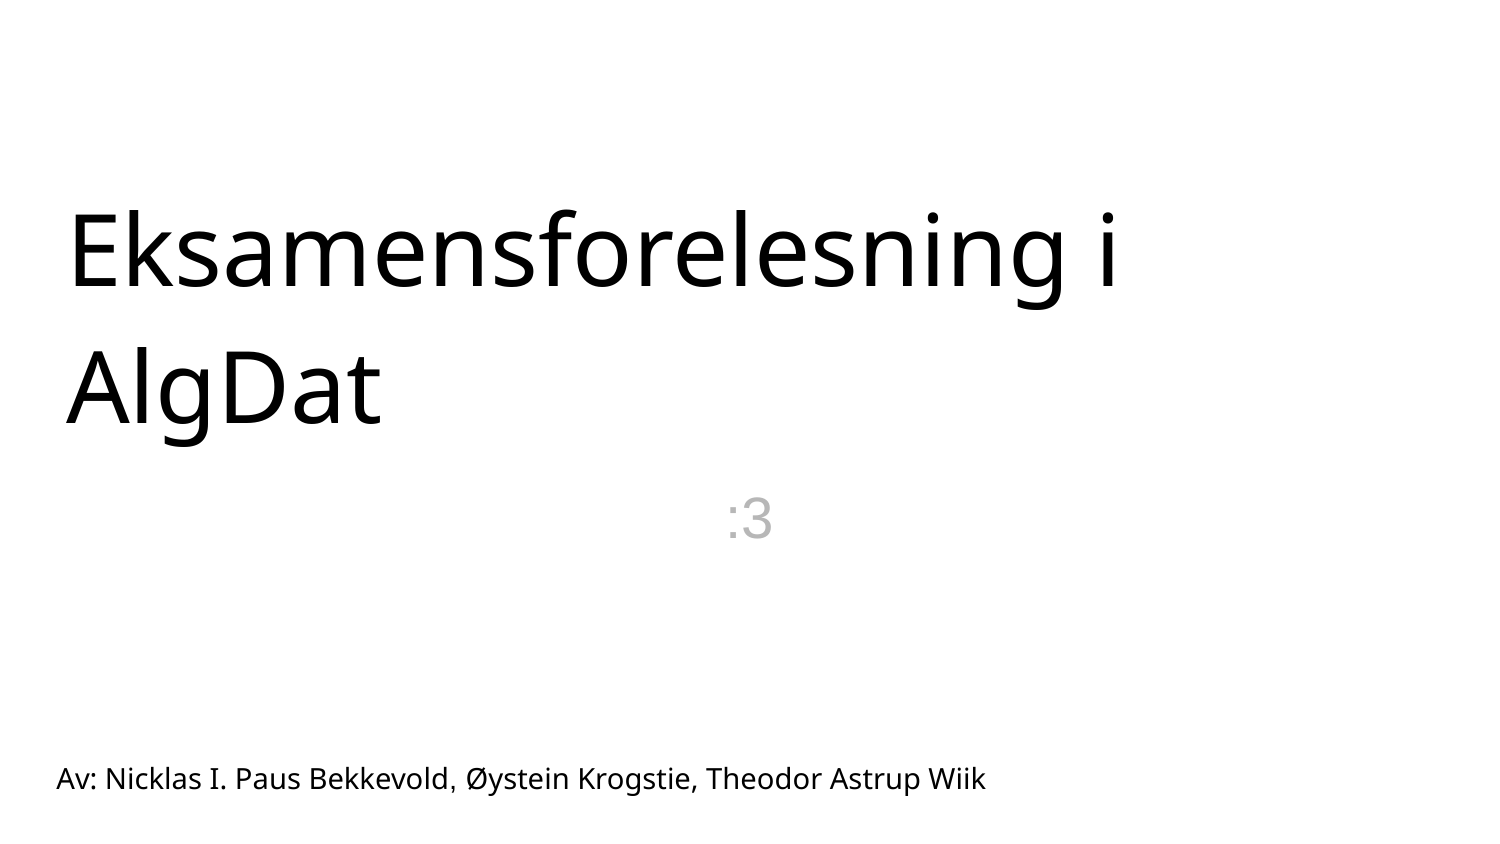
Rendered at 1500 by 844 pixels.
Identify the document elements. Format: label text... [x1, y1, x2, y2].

subtitle :3 [51, 464, 1449, 595]
text_box Av: Nicklas I. Paus Bekkevold, Øystein Krogstie, Theodor Astrup Wiik [41, 745, 1124, 810]
title Eksamensforelesning i AlgDat [51, 122, 1449, 459]
